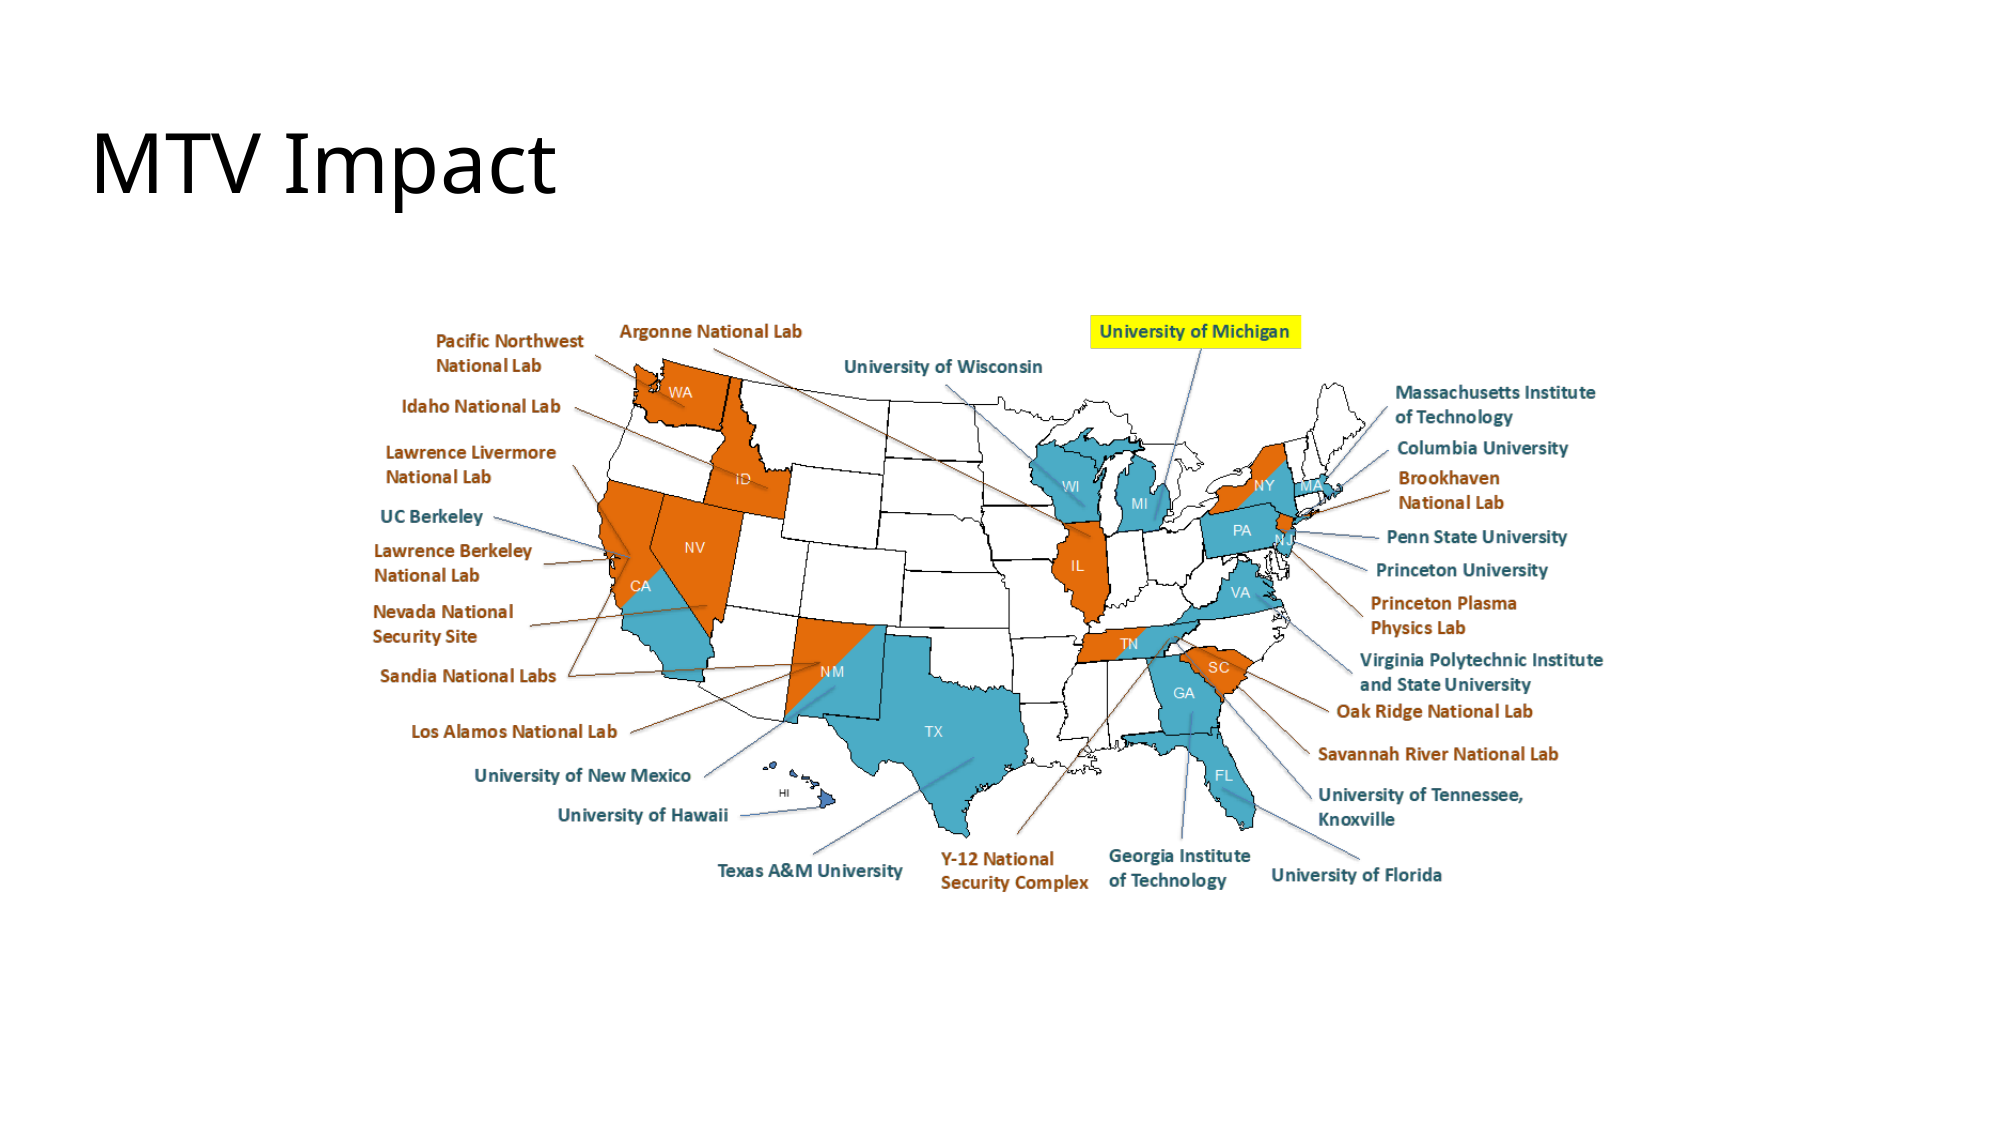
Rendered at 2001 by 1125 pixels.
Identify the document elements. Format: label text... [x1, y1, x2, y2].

text_box MTV Impact [75, 102, 1686, 218]
picture [359, 312, 1641, 907]
